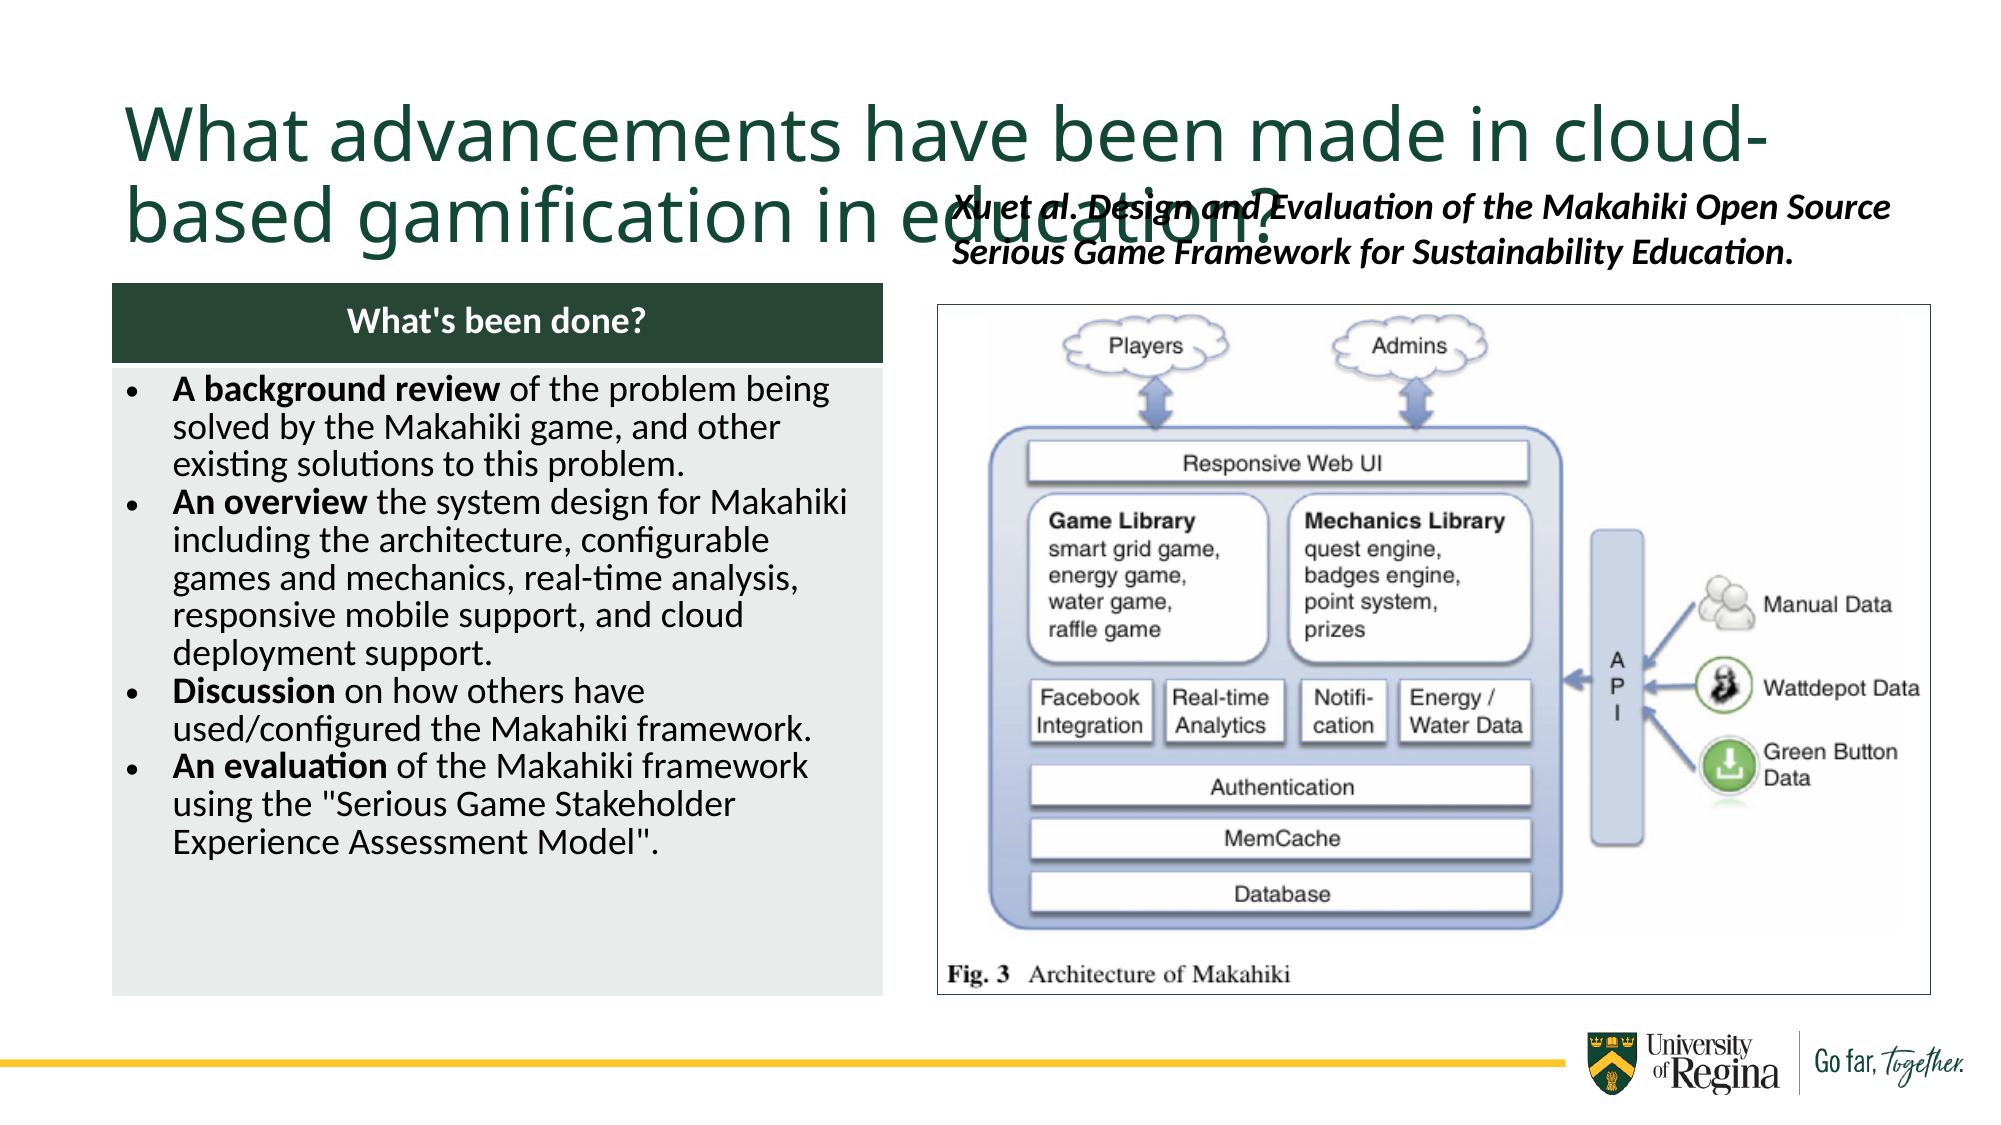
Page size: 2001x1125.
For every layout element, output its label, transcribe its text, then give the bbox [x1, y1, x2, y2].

picture [937, 304, 1931, 995]
table_header What's been done? [112, 283, 883, 363]
text_box Xu et al. Design and Evaluation of the Makahiki Open Source Serious Game Framework for Sustainability Education. [937, 175, 1943, 281]
list What advancements have been made in cloud-based gamification in education? [109, 89, 1884, 213]
table_cell A background review of the problem being solved by the Makahiki game, and other existing solutions to this problem. An overview the system design for Makahiki including the architecture, configurable games and mechanics, real-time analysis, responsive mobile support, and cloud deployment support. Discussion on how others have used/configured the Makahiki framework. An evaluation of the Makahiki framework using the "Serious Game Stakeholder Experience Assessment Model". [112, 368, 883, 996]
